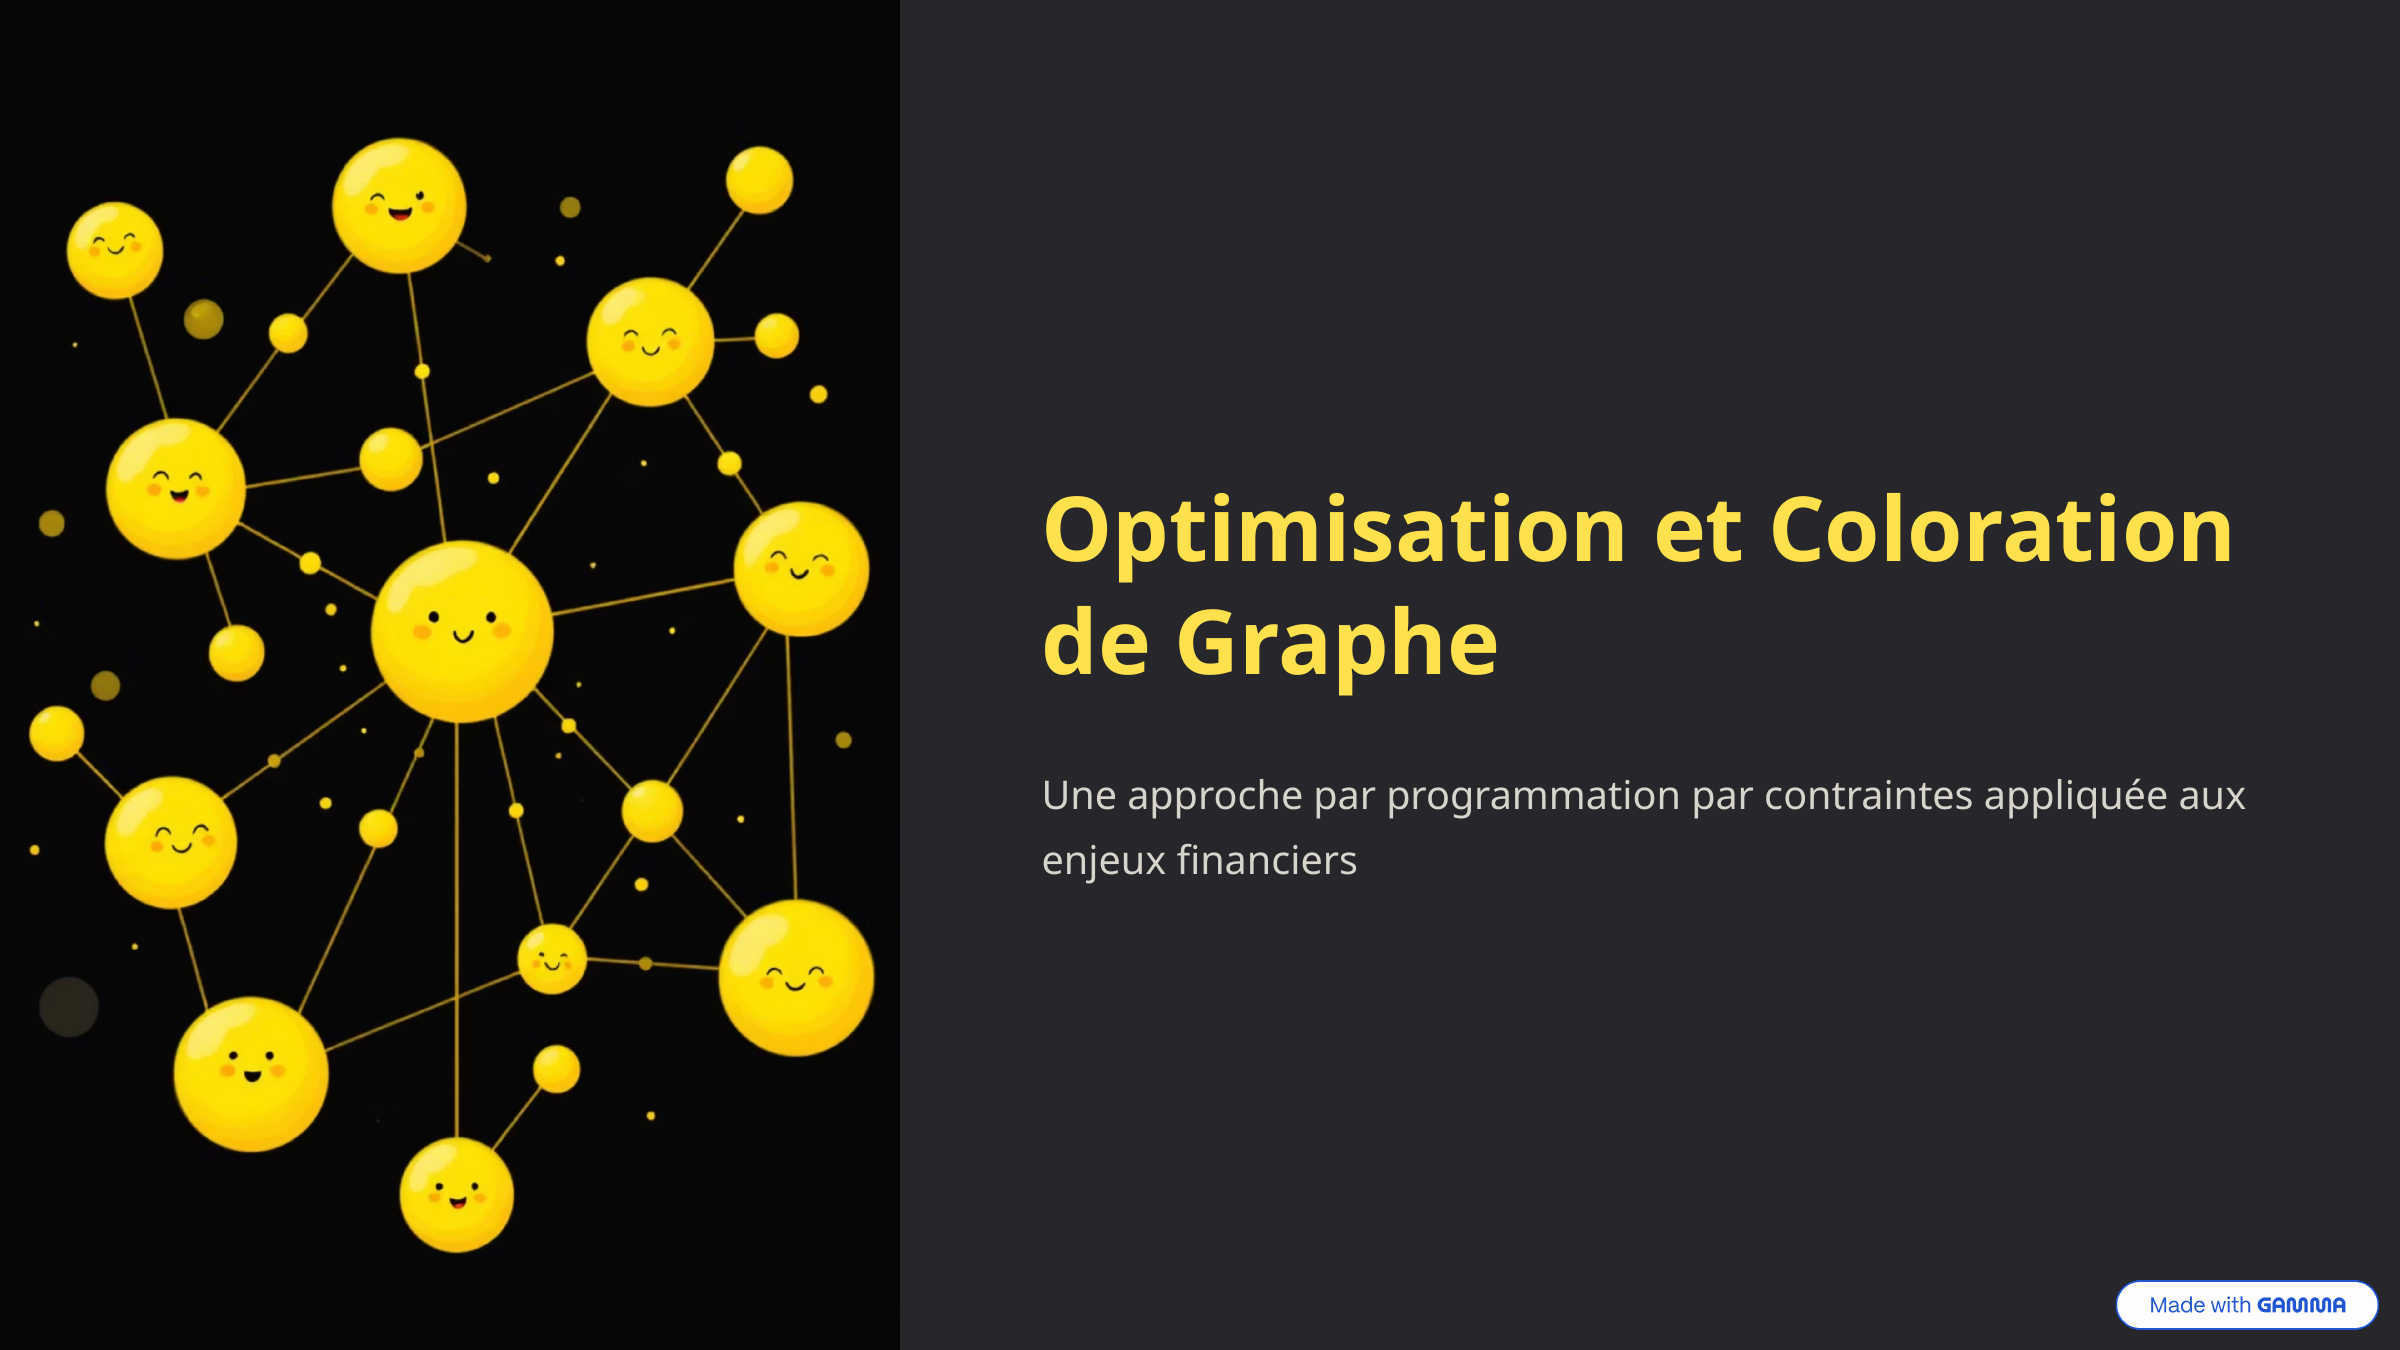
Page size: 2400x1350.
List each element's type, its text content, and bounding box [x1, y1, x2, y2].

text_box Optimisation et Coloration de Graphe [1041, 467, 2259, 693]
picture [0, 0, 900, 1350]
text_box Une approche par programmation par contraintes appliquée aux enjeux financiers [1041, 753, 2259, 883]
picture [2106, 1271, 2389, 1339]
